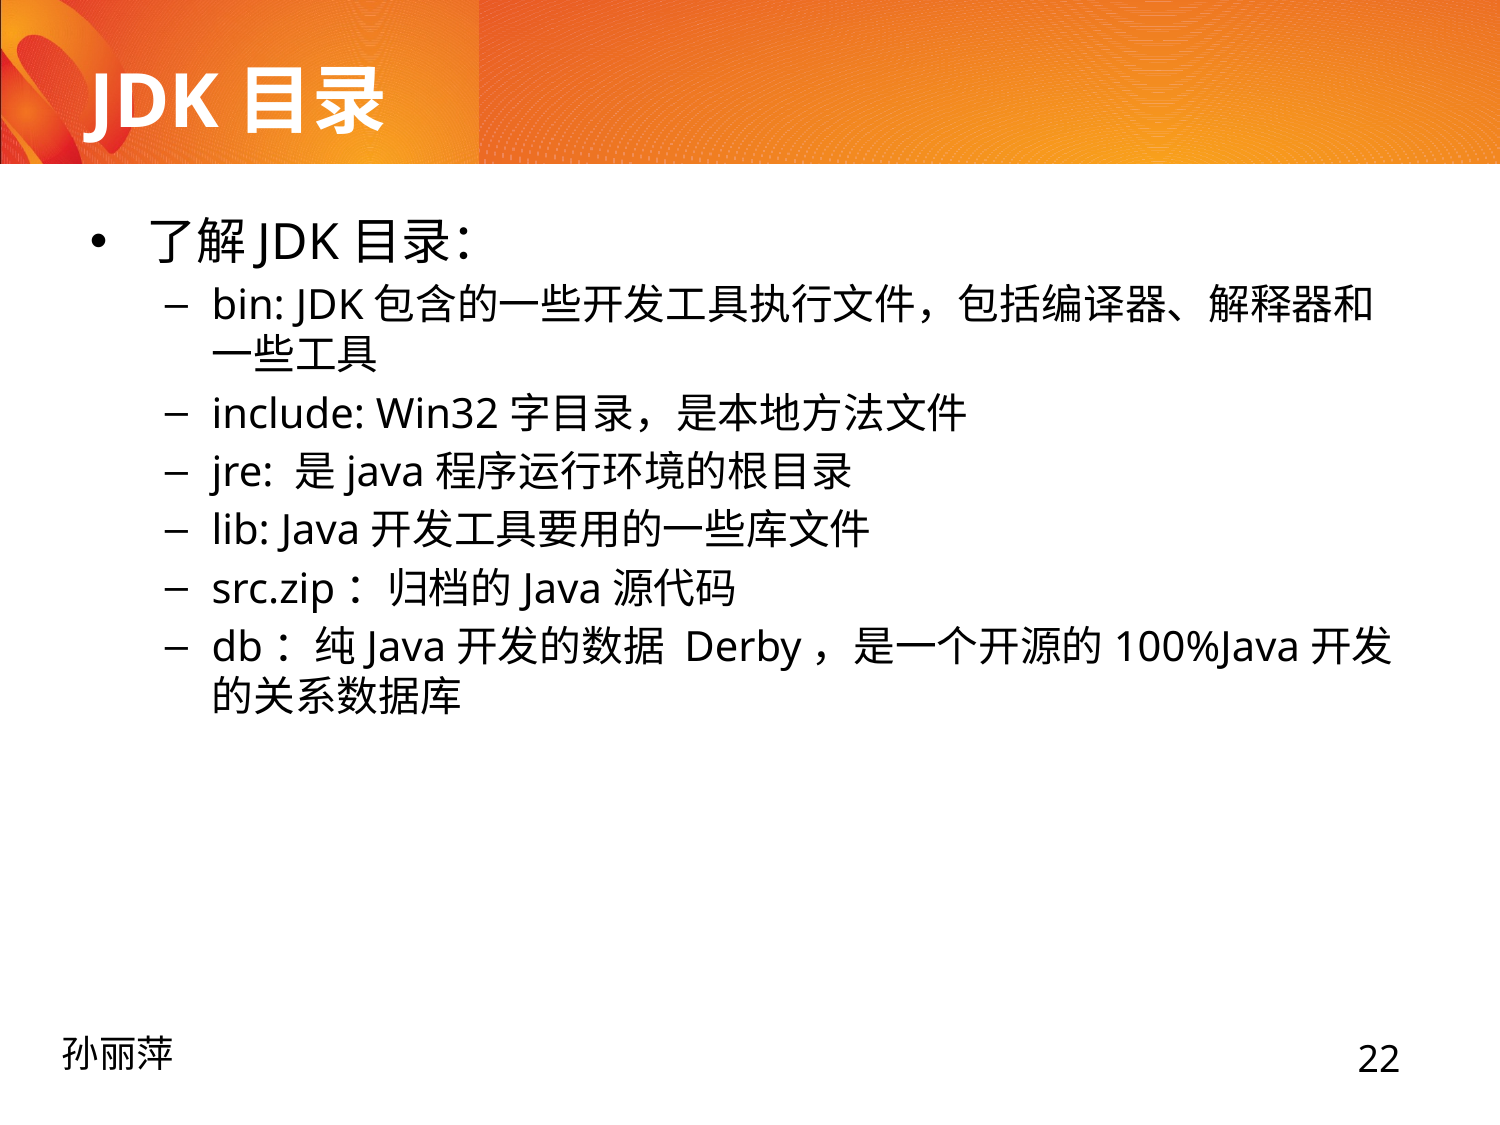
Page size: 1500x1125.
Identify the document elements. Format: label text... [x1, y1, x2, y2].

list 了解JDK目录： bin: JDK包含的一些开发工具执行文件，包括编译器、解释器和一些工具 include: Win32字目录，是本地方法文件 jre: 是java程序运行环境的根目录 lib: Java开发工具要用的一些库文件 src.zip：归档的Java源代码 db：纯Java开发的数据 Derby，是一个开源的100%Java开发的关系数据库 [75, 190, 1425, 1005]
picture [0, 0, 1500, 164]
title JDK目录 [75, 45, 1425, 167]
